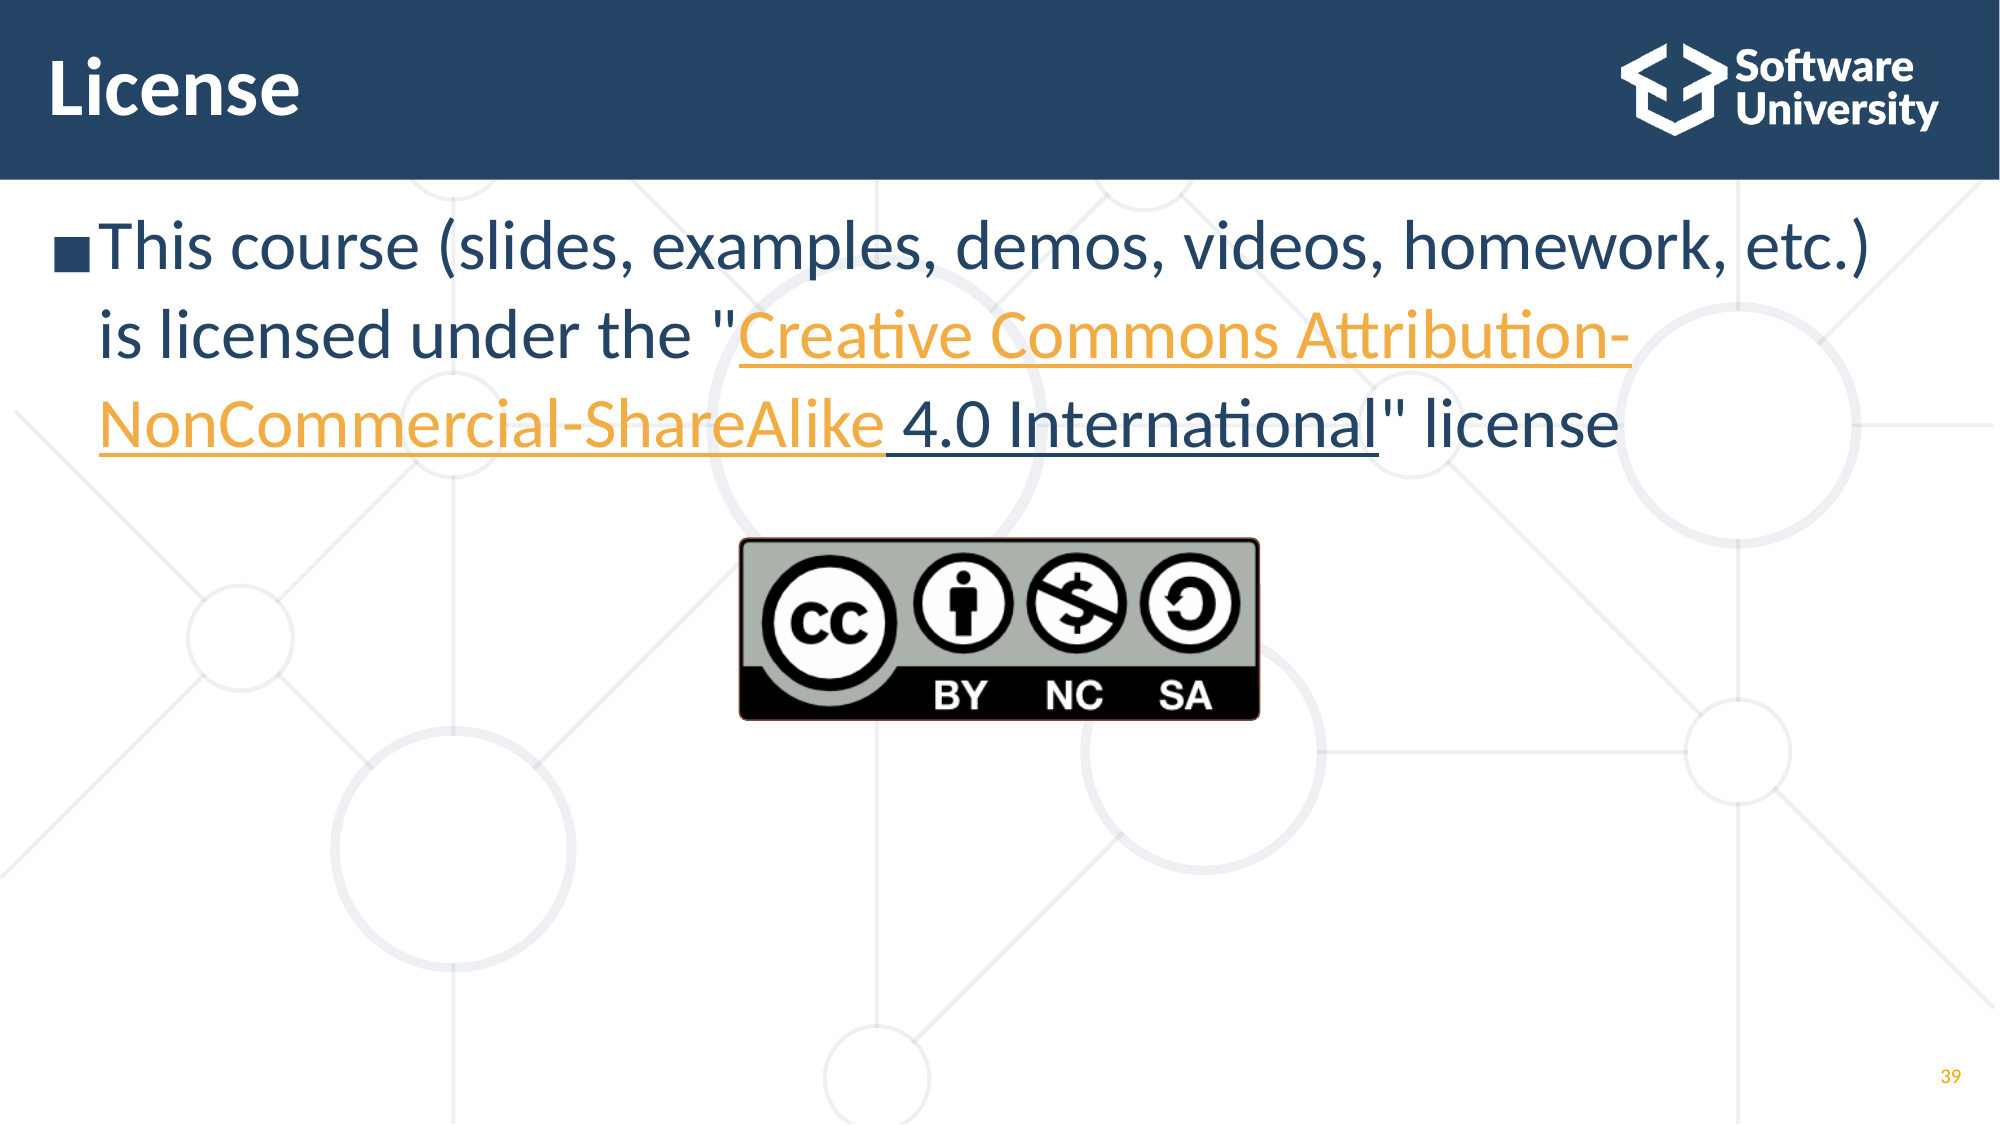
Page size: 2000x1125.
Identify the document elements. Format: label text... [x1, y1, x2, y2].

picture [1621, 43, 1939, 136]
picture [739, 537, 1260, 721]
slide_number 39 [1896, 1049, 1968, 1101]
list This course (slides, examples, demos, videos, homework, etc.) is licensed under the "Creative Commons Attribution-NonCommercial-ShareAlike 4.0 International" license [31, 188, 1968, 484]
title License [31, 16, 1591, 162]
